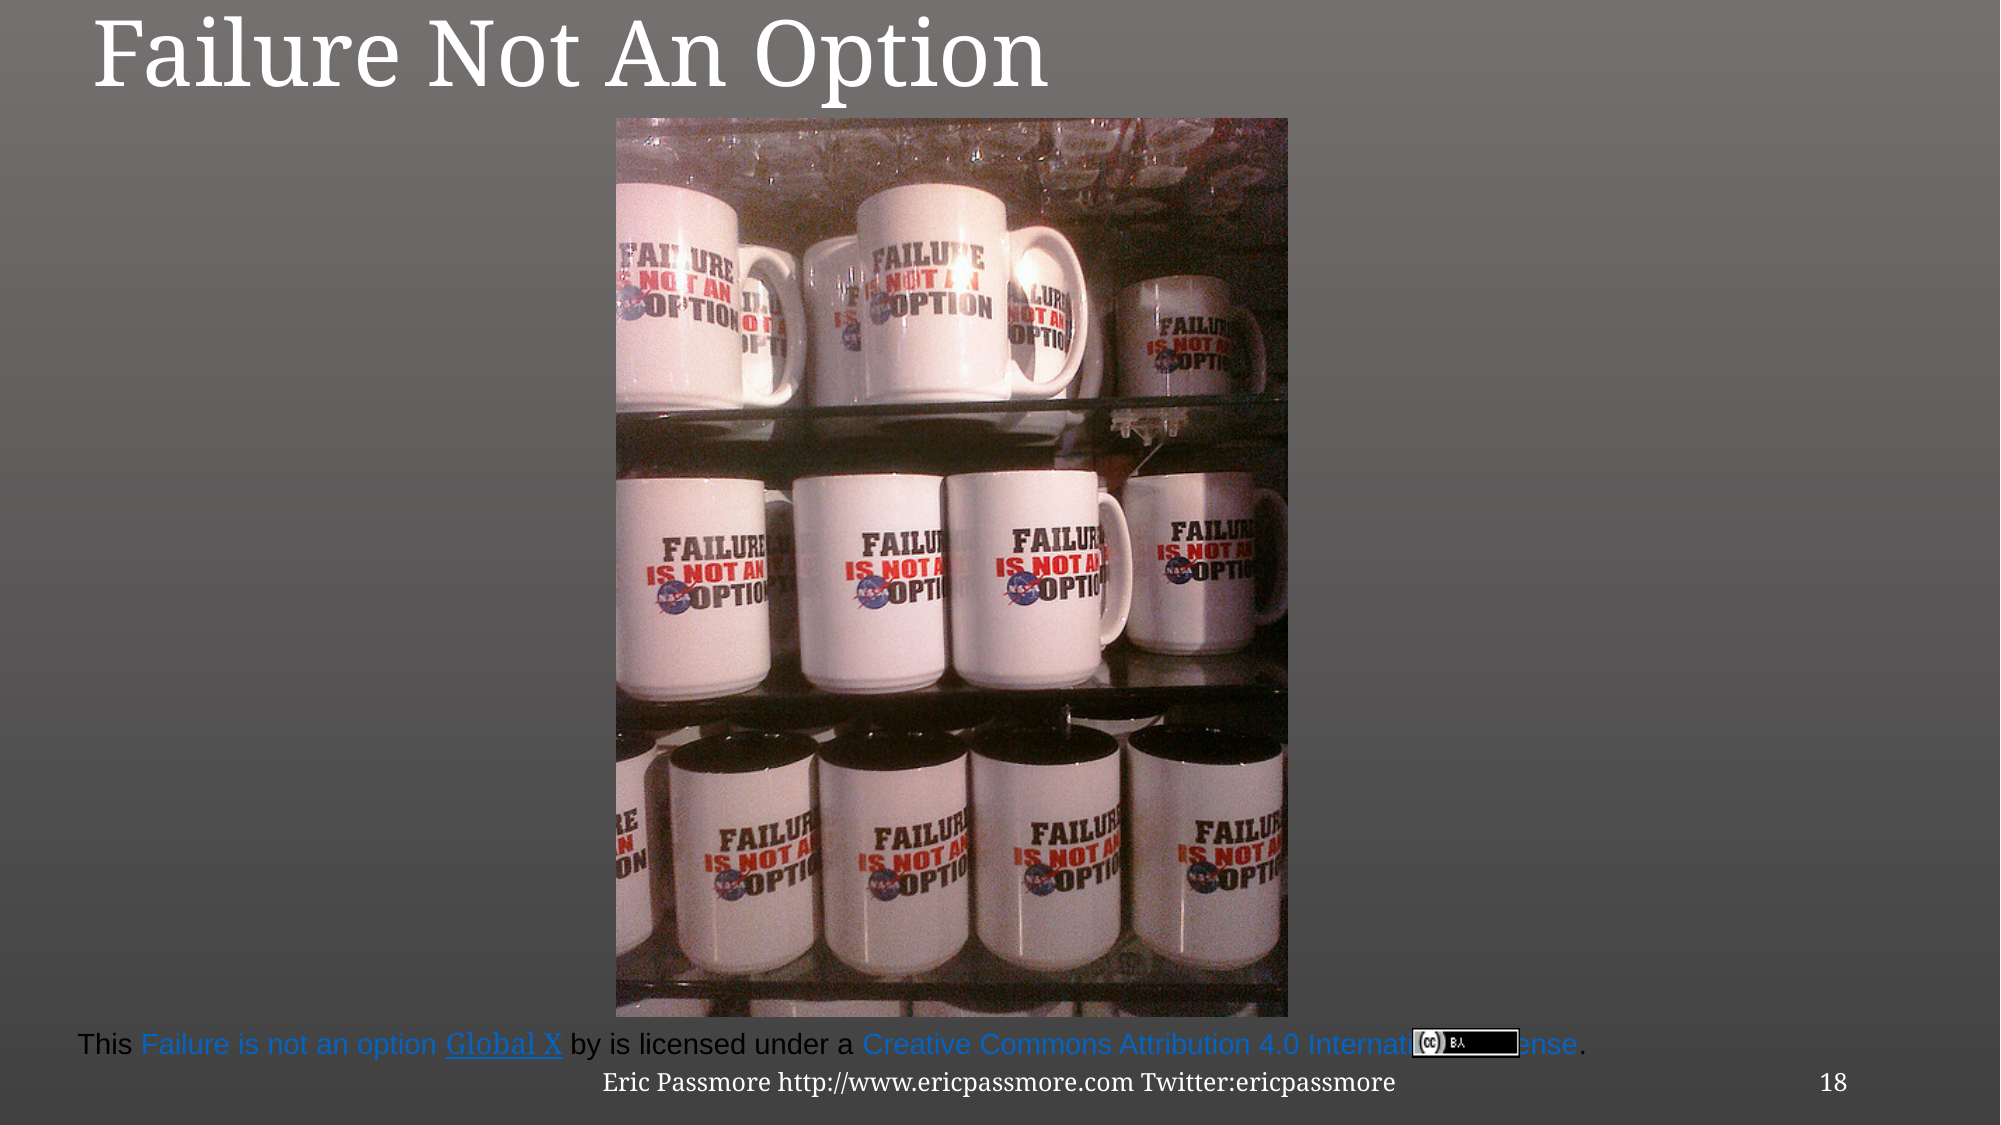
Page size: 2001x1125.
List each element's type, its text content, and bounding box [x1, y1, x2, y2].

text_box This Failure is not an option Global X by is licensed under a Creative Commons Attribution 4.0 International License. [77, 990, 1783, 1062]
title Failure Not An Option [77, 0, 1725, 115]
footer Eric Passmore http://www.ericpassmore.com Twitter:ericpassmore [587, 1063, 1412, 1103]
picture [1412, 1027, 1520, 1058]
picture [616, 118, 1288, 1017]
slide_number 18 [1412, 1063, 1863, 1103]
